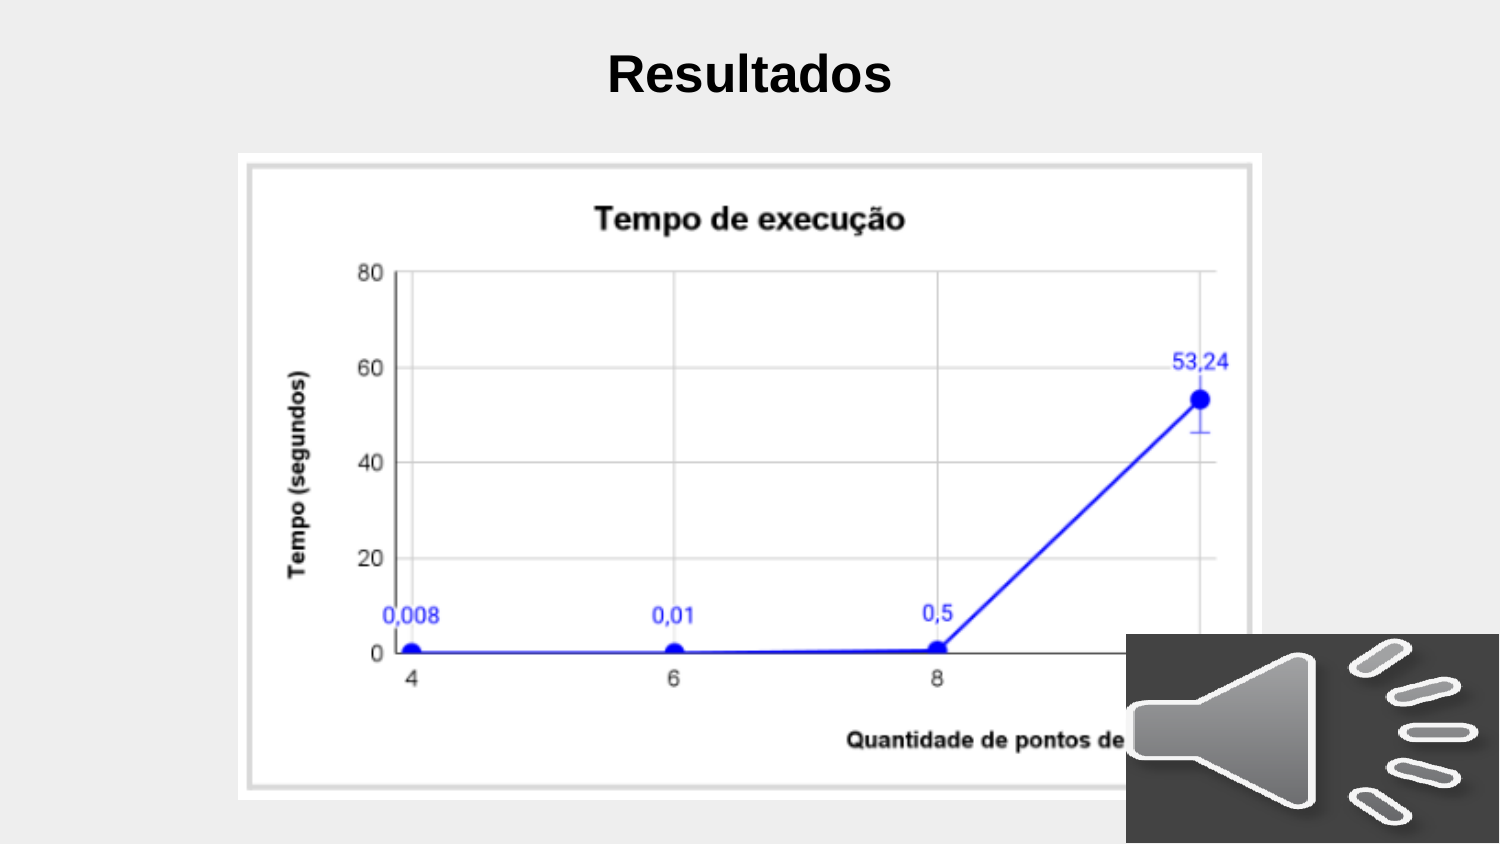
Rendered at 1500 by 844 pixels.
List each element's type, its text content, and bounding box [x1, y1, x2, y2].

picture [238, 153, 1500, 844]
title Resultados [51, 24, 1449, 119]
